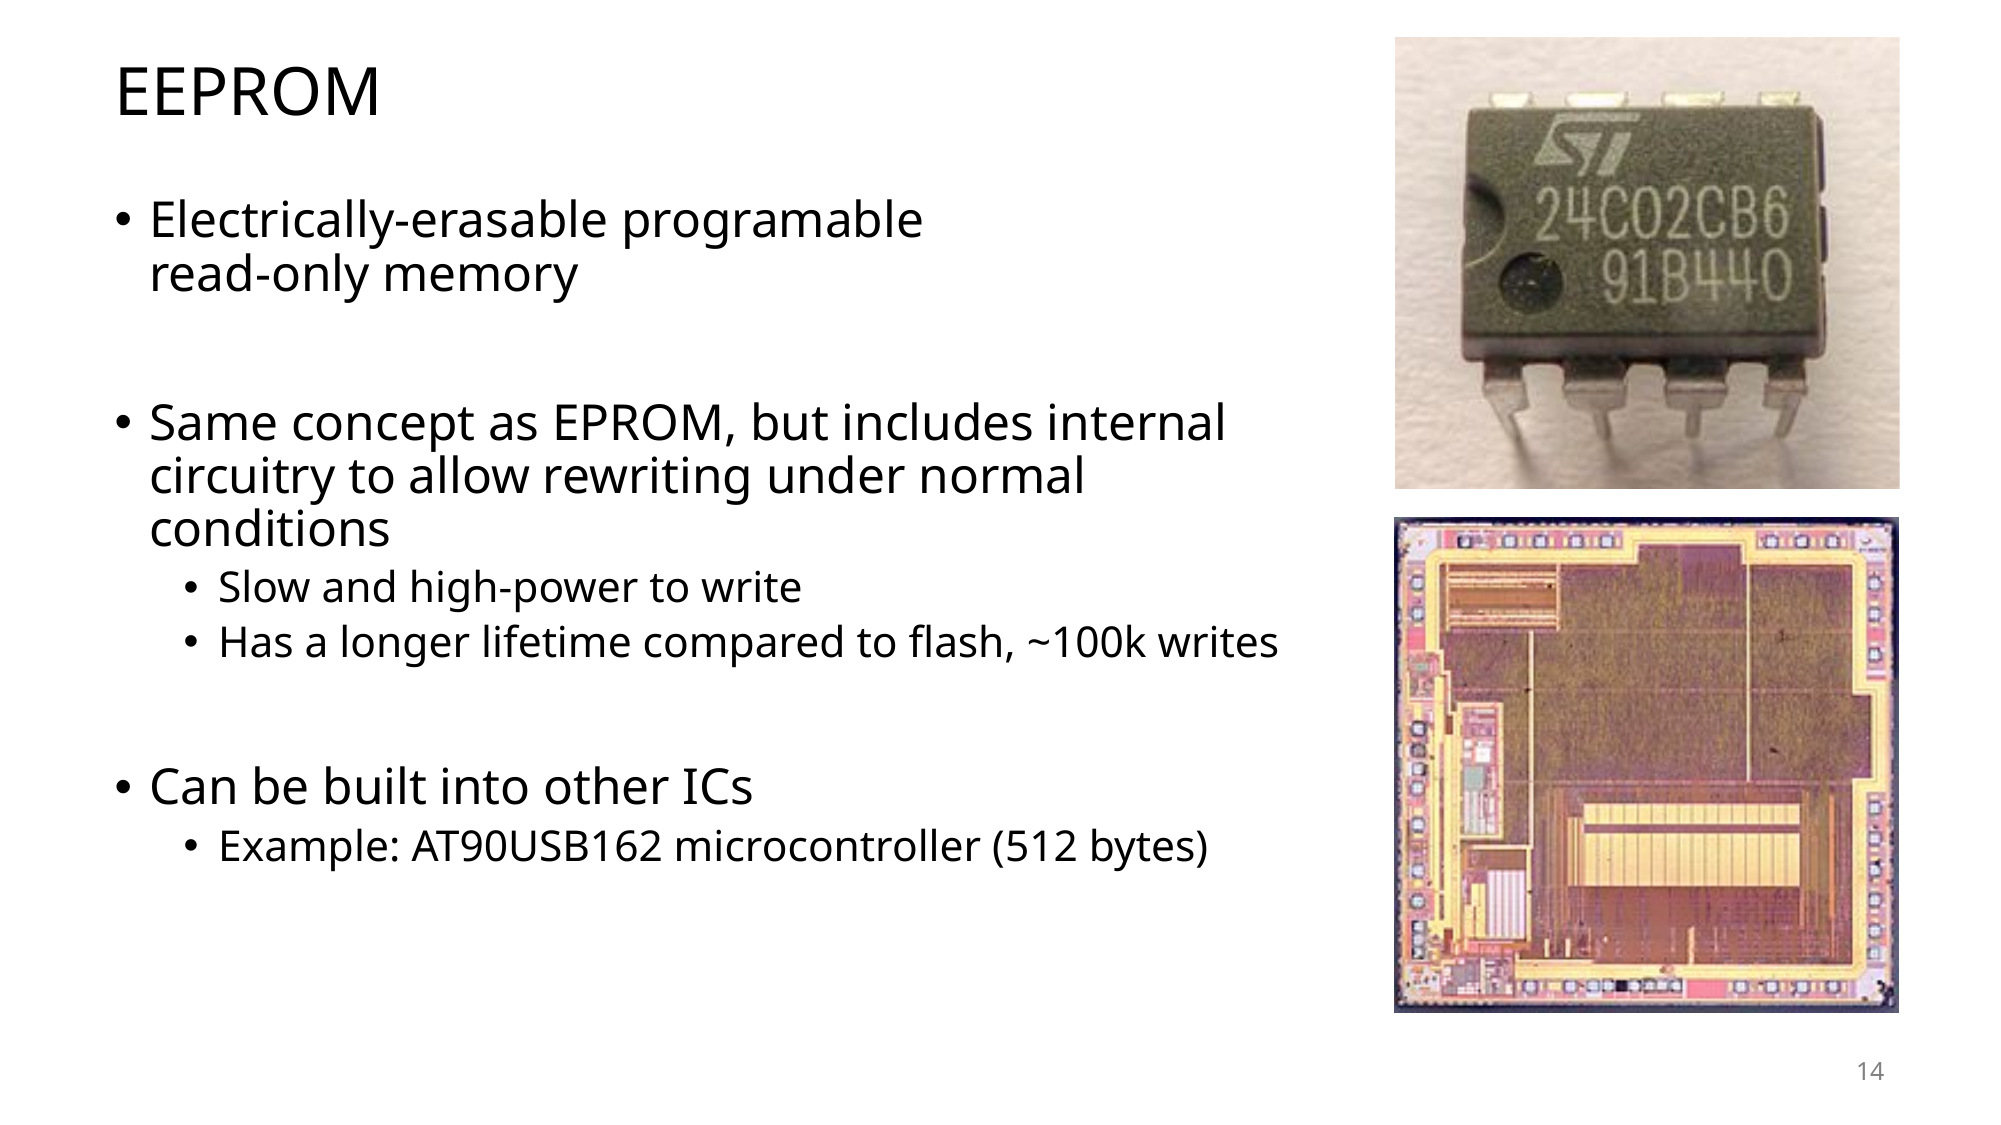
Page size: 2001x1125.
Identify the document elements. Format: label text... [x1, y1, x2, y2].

title EEPROM [99, 37, 1395, 150]
picture [1395, 37, 1900, 489]
slide_number 14 [1749, 1042, 1900, 1103]
picture [1394, 517, 1899, 1013]
list Electrically-erasable programable read-only memory Same concept as EPROM, but includes internal circuitry to allow rewriting under normal conditions Slow and high-power to write Has a longer lifetime compared to flash, ~100k writes Can be built into other ICs Example: AT90USB162 microcontroller (512 bytes) [99, 187, 1900, 882]
